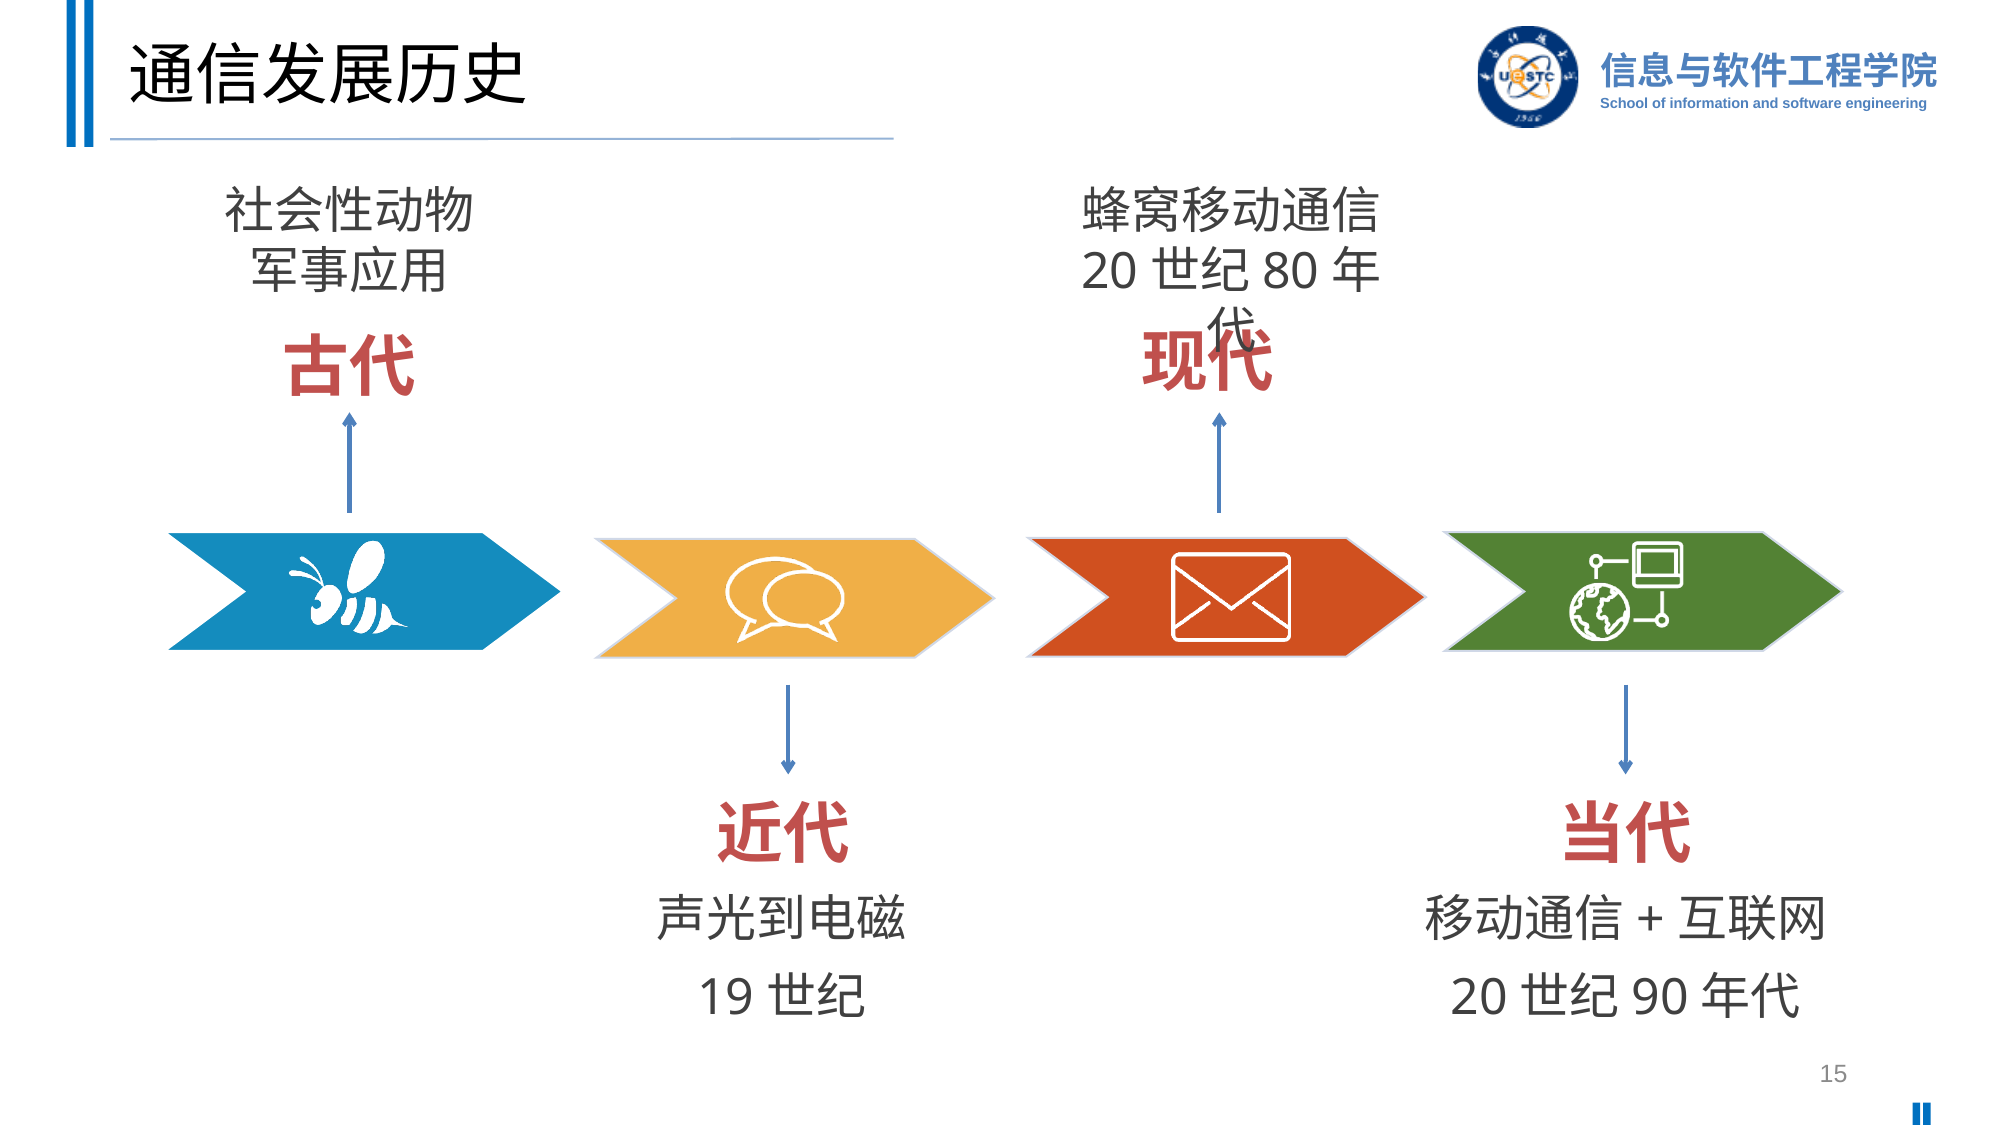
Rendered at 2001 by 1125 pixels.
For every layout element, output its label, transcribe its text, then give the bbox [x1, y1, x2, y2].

text_box 现代 [1126, 367, 1290, 408]
text_box [1441, 531, 1845, 652]
text_box 古代 [267, 316, 432, 412]
list 声光到电磁 19世纪 [607, 861, 956, 1029]
text_box 当代 [1543, 792, 1708, 861]
text_box [1025, 536, 1428, 658]
picture [1171, 552, 1291, 642]
text_box [593, 537, 997, 659]
picture [719, 552, 850, 647]
picture [283, 532, 416, 664]
text_box 蜂窝移动通信 20世纪80年代 [1053, 171, 1409, 367]
slide_number 15 [1412, 1042, 1863, 1103]
title 通信发展历史 [113, 10, 1839, 143]
text_box 社会性动物军事应用 [207, 171, 492, 307]
text_box 近代 [702, 792, 866, 880]
text_box 古代 [161, 531, 565, 652]
picture [1562, 536, 1689, 646]
text_box 移动通信+互联网 20世纪90年代 [1408, 861, 1843, 1029]
